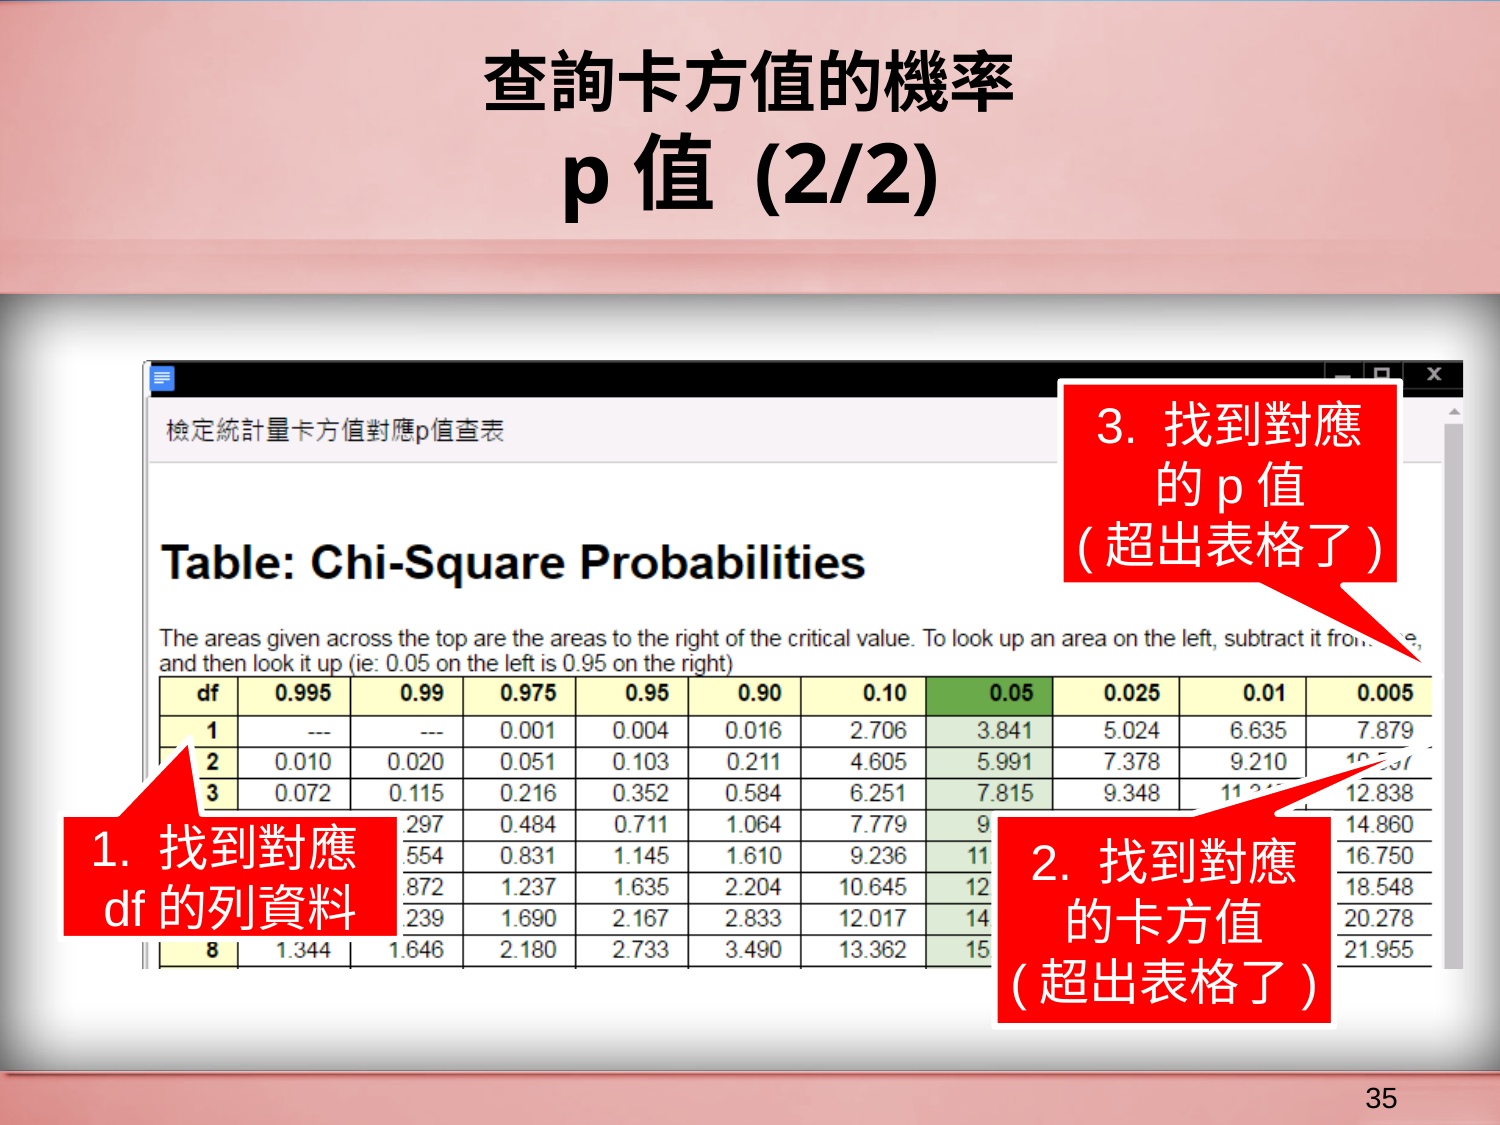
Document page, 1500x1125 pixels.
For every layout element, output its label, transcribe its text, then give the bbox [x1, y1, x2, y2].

text_box 1. 找到對應df的列資料 [60, 794, 136, 940]
slide_number ‹#› [1350, 1074, 1488, 1118]
picture [0, 0, 1500, 1125]
title 查詢卡方值的機率 p值 (2/2) [78, 27, 1422, 232]
text_box 2. 找到對應的卡方值 (超出表格了) [994, 977, 1334, 1027]
